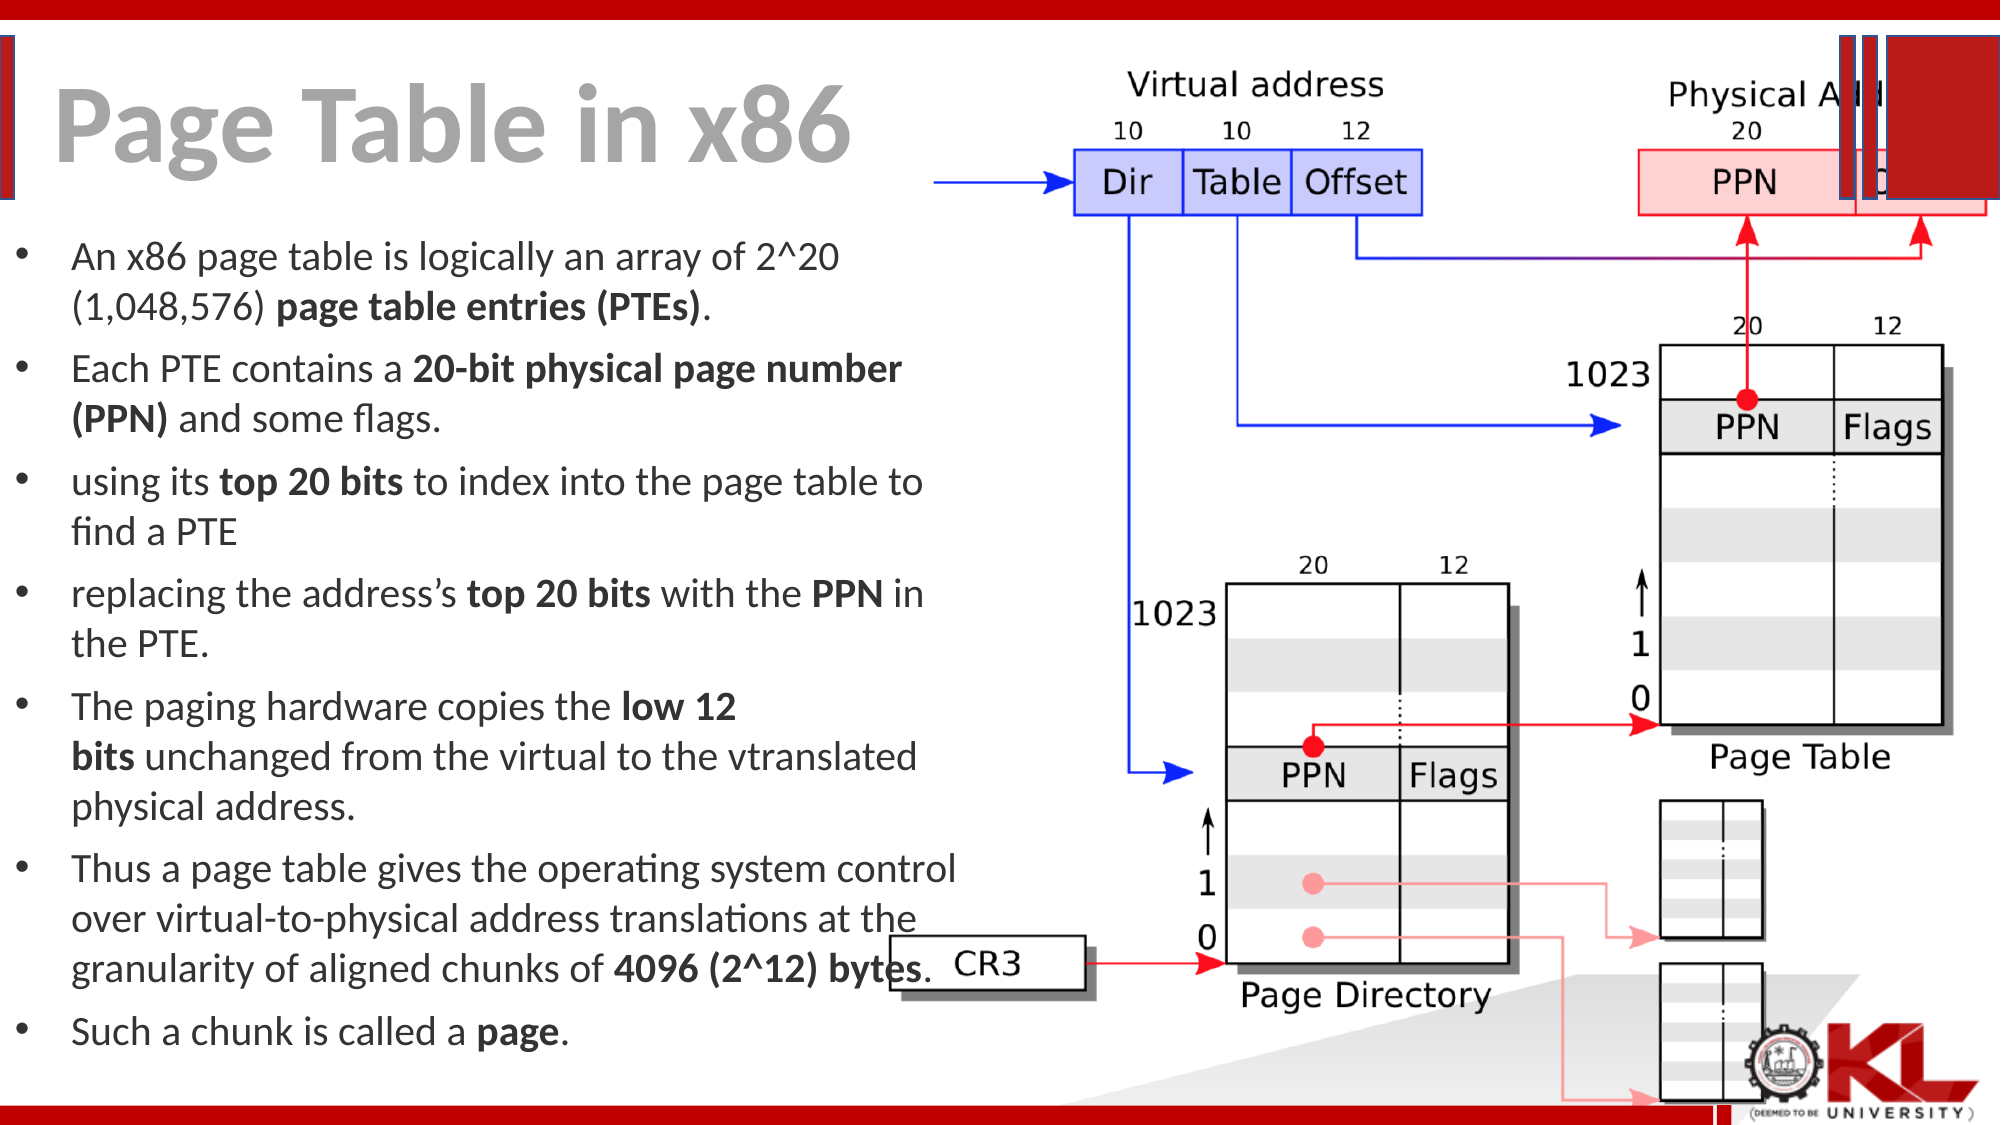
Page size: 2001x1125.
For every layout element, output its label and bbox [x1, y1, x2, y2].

text_box [0, 0, 2000, 1125]
